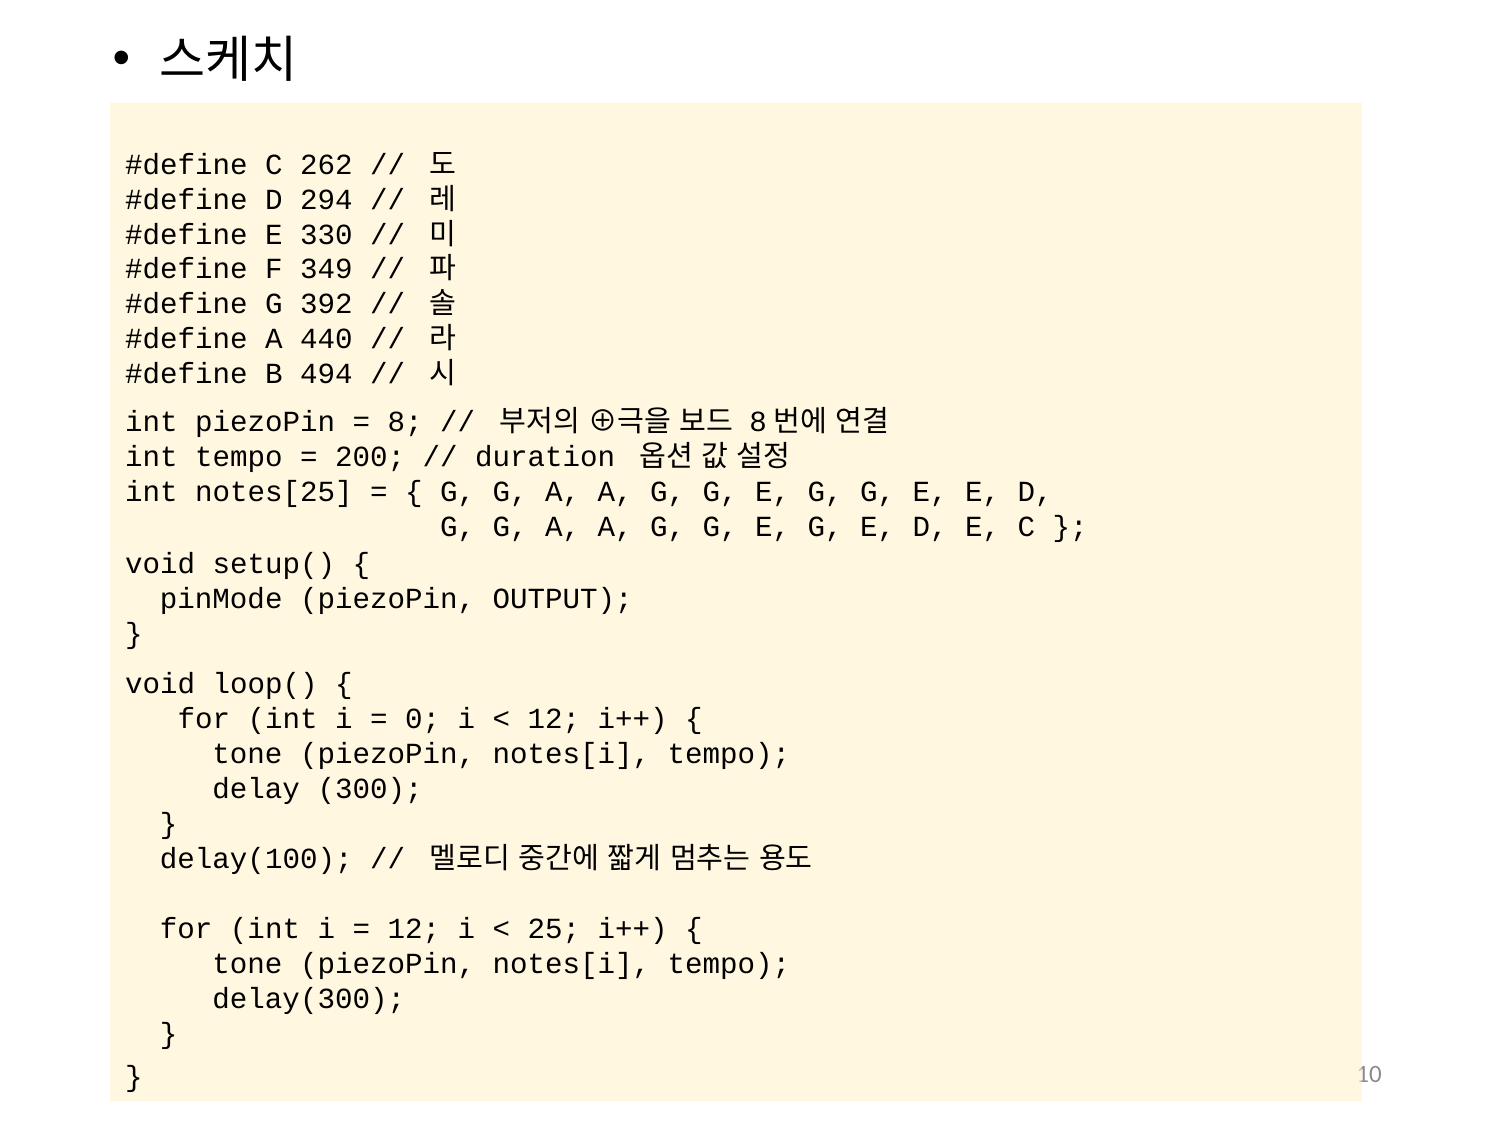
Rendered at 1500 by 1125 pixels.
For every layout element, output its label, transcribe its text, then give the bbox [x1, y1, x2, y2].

slide_number 10 [1059, 1042, 1397, 1103]
text_box 스케치 [97, 20, 518, 95]
text_box #define C 262 // 도 #define D 294 // 레 #define E 330 // 미 #define F 349 // 파 #define G 392 // 솔 #define A 440 // 라 #define B 494 // 시 int piezoPin = 8; // 부저의 ⊕극을 보드 8번에 연결 int tempo = 200; // duration 옵션 값 설정 int notes[25] = { G, G, A, A, G, G, E, G, G, E, E, D, G, G, A, A, G, G, E, G, E, D, E, C }; void setup() { pinMode (piezoPin, OUTPUT); } void loop() { for (int i = 0; i < 12; i++) { tone (piezoPin, notes[i], tempo); delay (300); } delay(100); // 멜로디 중간에 짧게 멈추는 용도 for (int i = 12; i < 25; i++) { tone (piezoPin, notes[i], tempo); delay(300); } } [110, 102, 1362, 1102]
